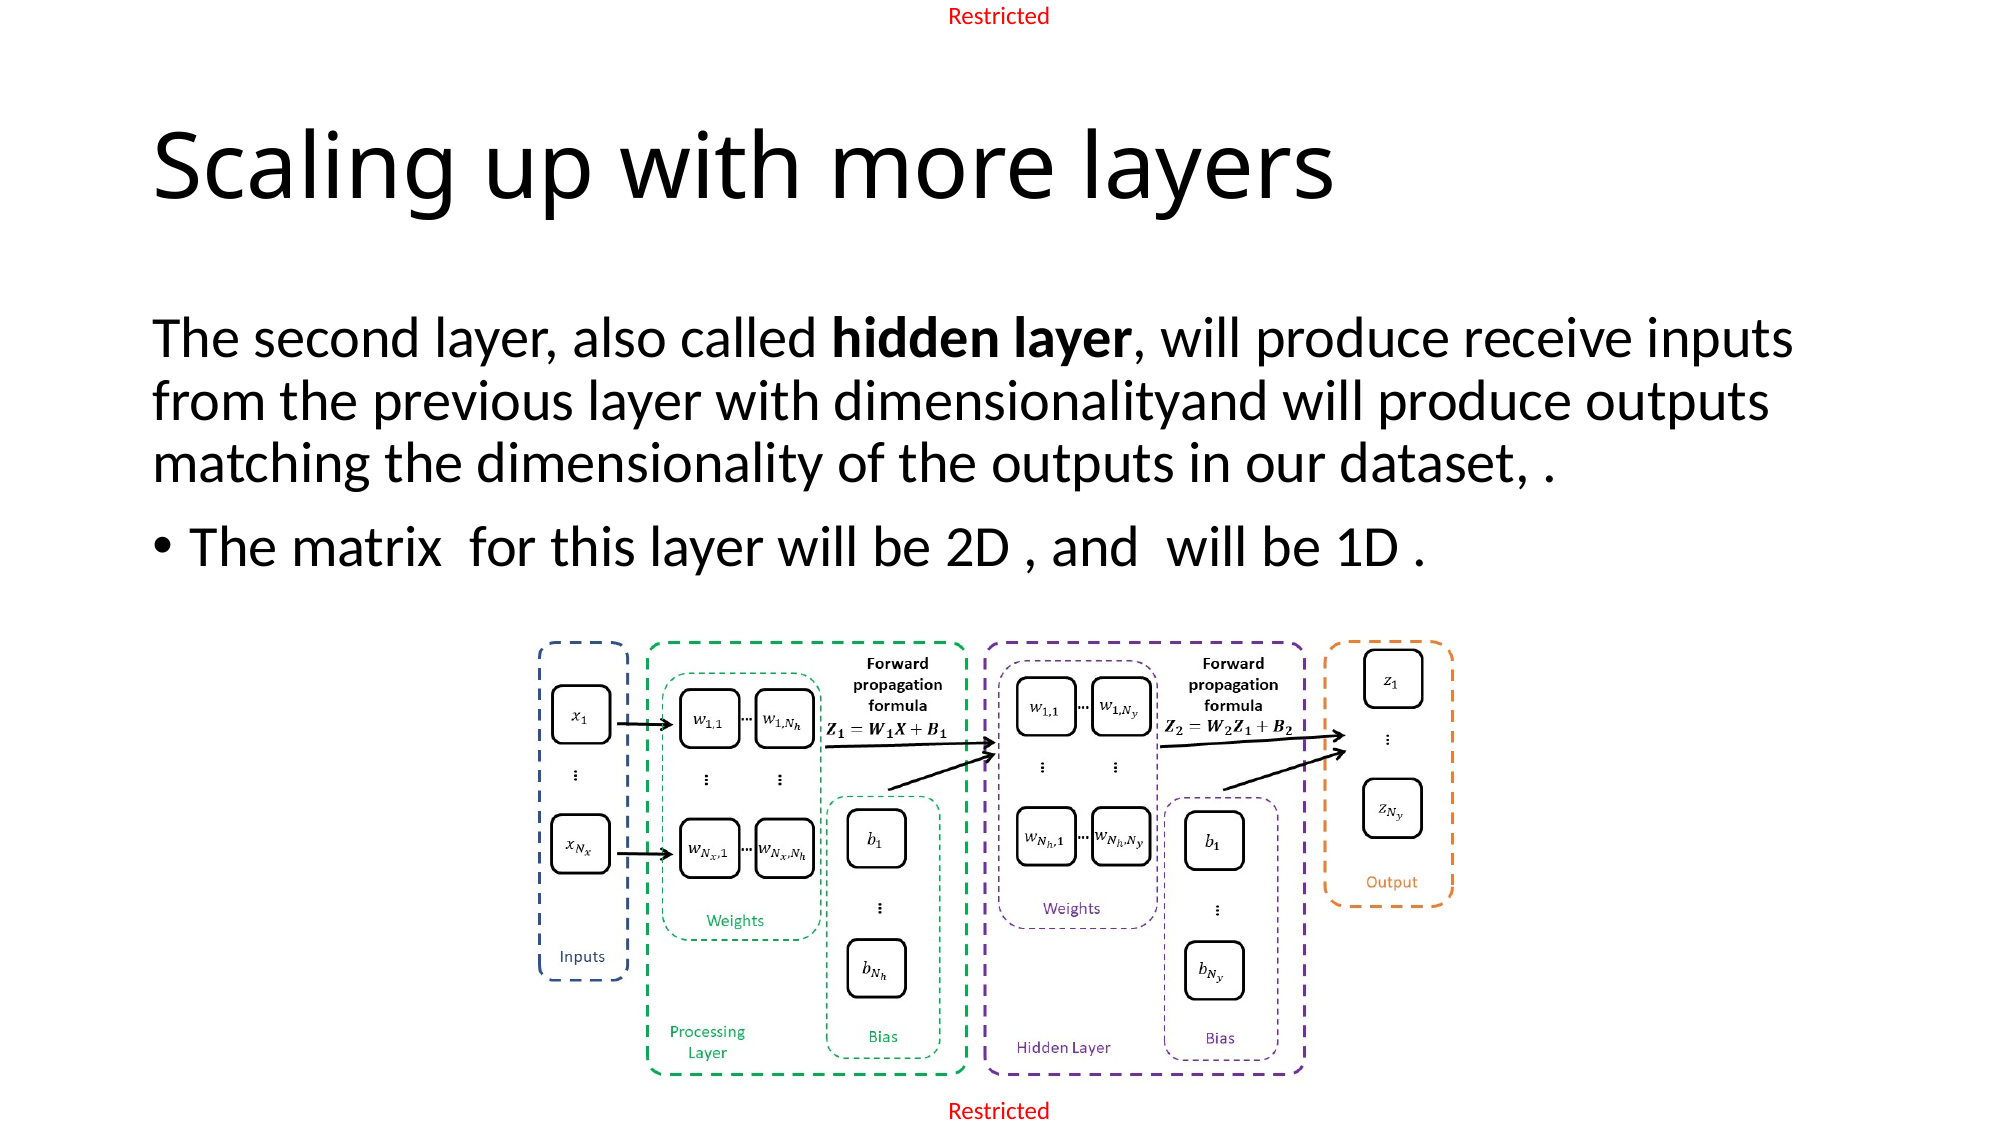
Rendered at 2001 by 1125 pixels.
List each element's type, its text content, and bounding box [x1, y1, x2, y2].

picture [533, 623, 1467, 1093]
title Scaling up with more layers [137, 59, 1863, 278]
